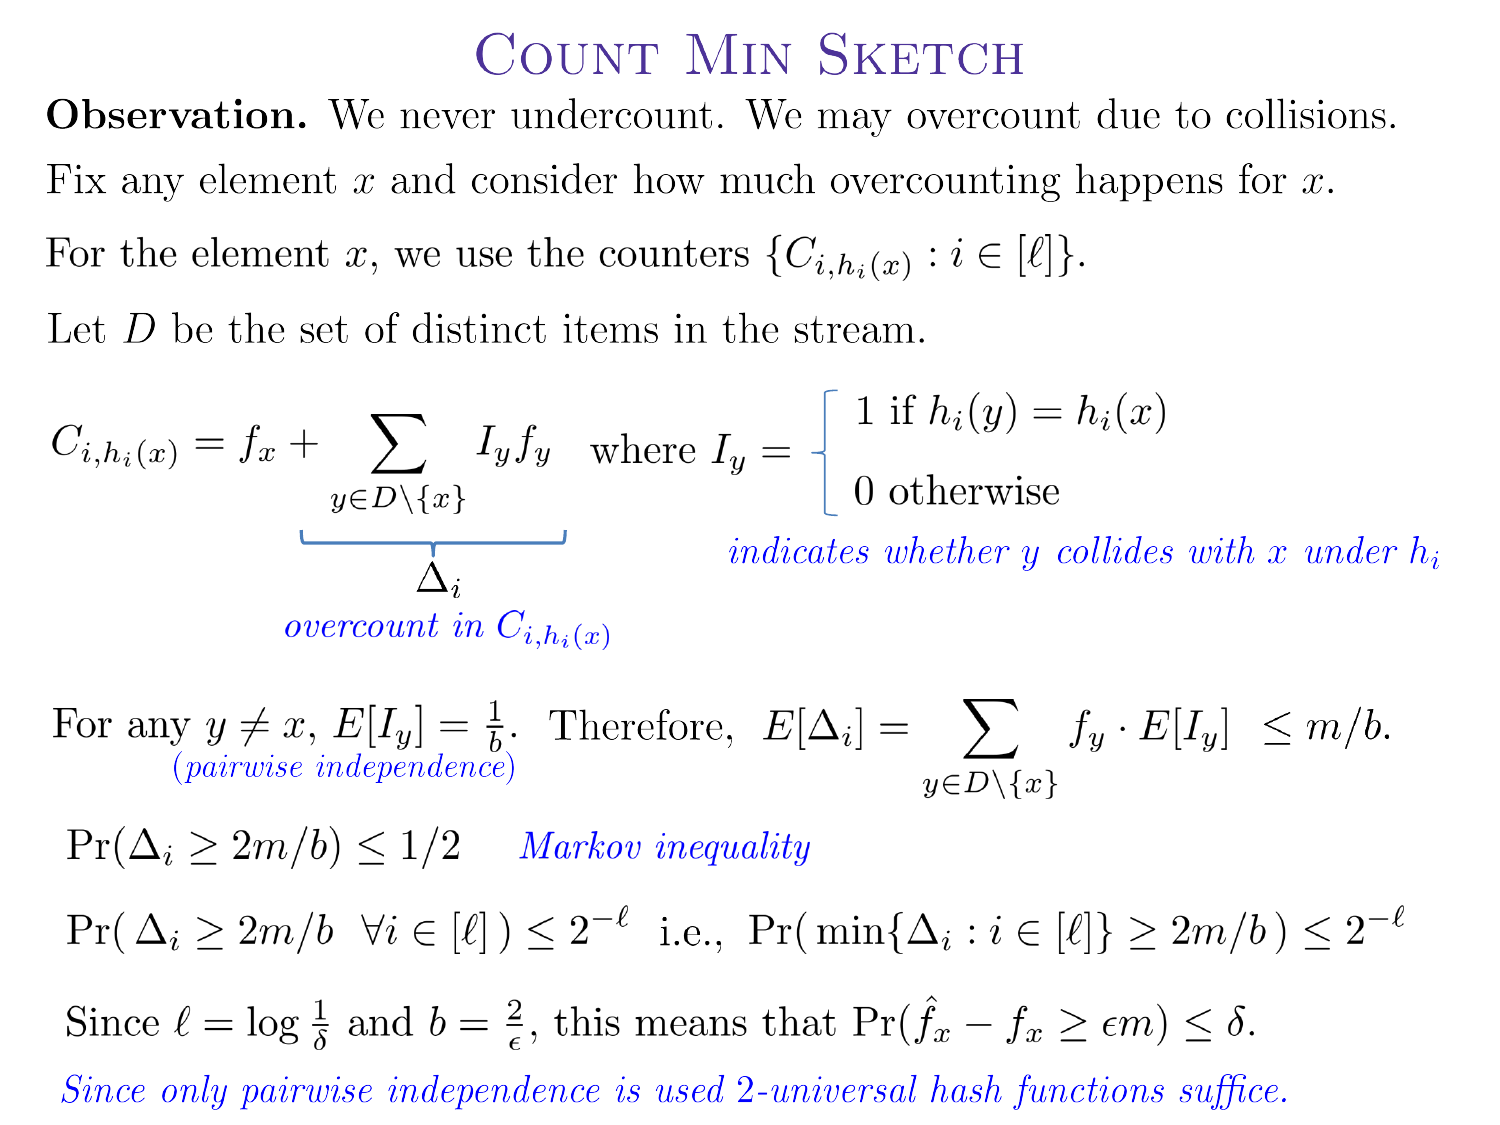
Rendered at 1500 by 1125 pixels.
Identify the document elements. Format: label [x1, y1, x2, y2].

picture [728, 536, 1439, 571]
picture [749, 905, 1405, 955]
picture [857, 391, 1165, 435]
picture [53, 700, 517, 785]
picture [285, 610, 610, 651]
picture [66, 905, 628, 954]
picture [66, 994, 1254, 1051]
text_box [300, 530, 566, 557]
picture [67, 826, 459, 870]
picture [52, 414, 550, 514]
picture [519, 831, 810, 866]
picture [1264, 706, 1389, 749]
picture [47, 163, 1334, 203]
picture [416, 561, 460, 599]
text_box [811, 389, 838, 517]
picture [660, 916, 722, 954]
picture [48, 312, 924, 343]
picture [47, 98, 1395, 137]
picture [46, 234, 1084, 281]
picture [763, 699, 1227, 799]
picture [590, 432, 790, 475]
picture [61, 1074, 1286, 1110]
picture [549, 709, 732, 748]
picture [855, 474, 1059, 505]
picture [476, 32, 1023, 76]
